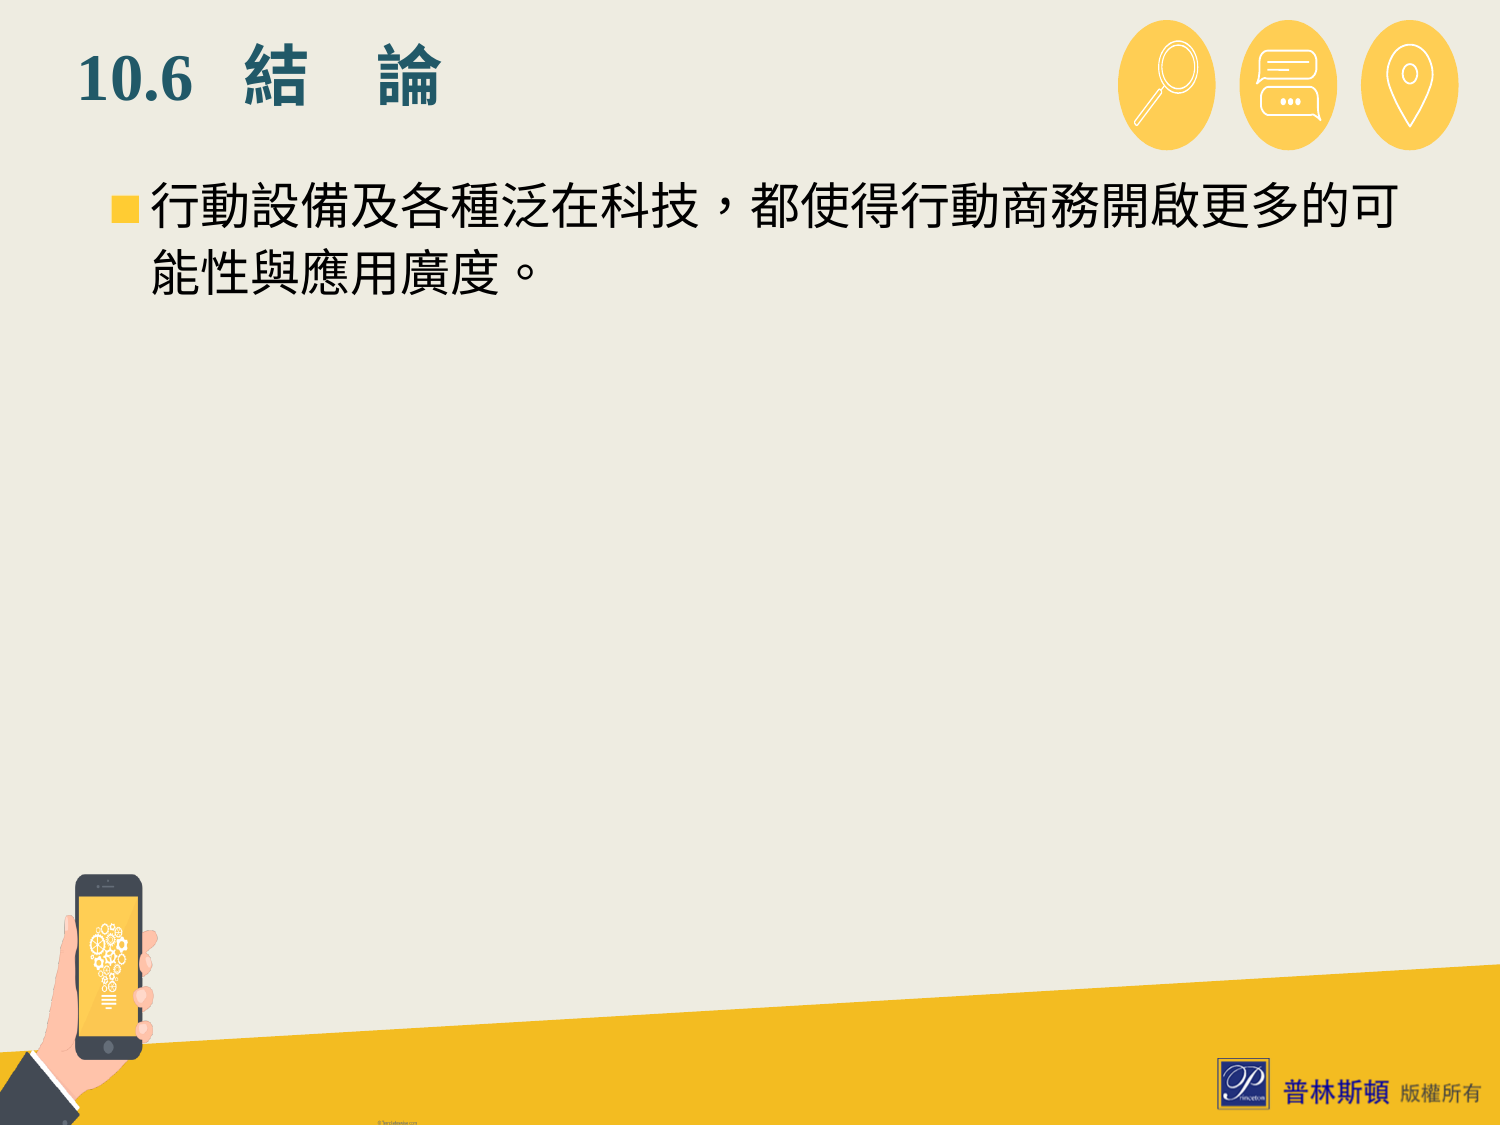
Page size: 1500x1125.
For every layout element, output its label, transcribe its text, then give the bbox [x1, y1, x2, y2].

picture [1217, 1058, 1500, 1125]
list 行動設備及各種泛在科技，都使得行動商務開啟更多的可能性與應用廣度。 [76, 160, 1459, 1059]
picture [0, 811, 420, 1125]
title 10.6 結 論 [76, 19, 1459, 114]
picture [103, 187, 139, 223]
